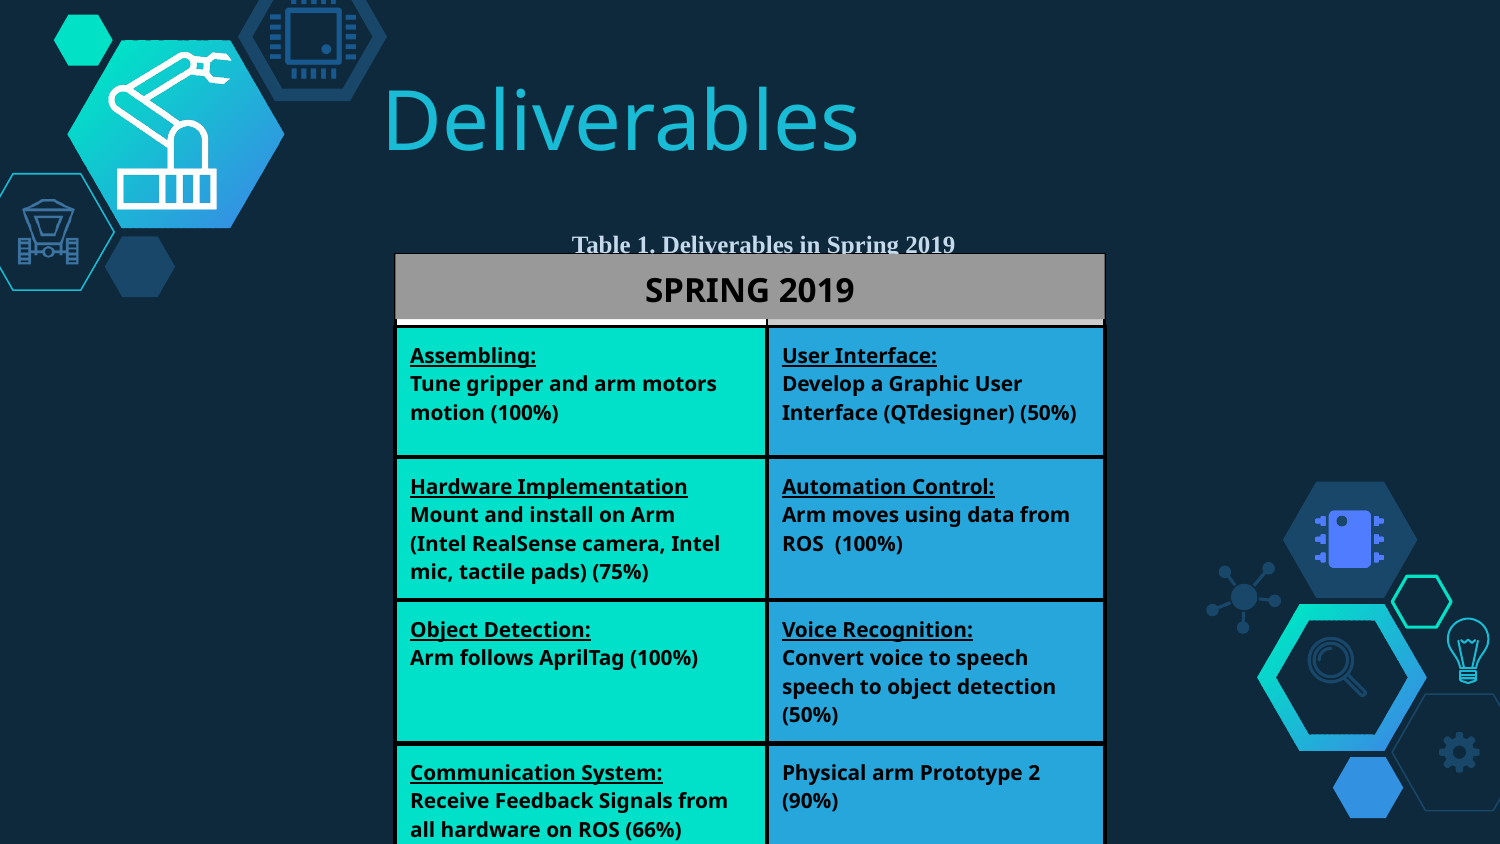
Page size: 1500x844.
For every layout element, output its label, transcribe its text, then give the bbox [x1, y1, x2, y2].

table_cell Voice Recognition: Convert voice to speech speech to object detection (50%) [769, 602, 1103, 741]
text_box Table 1. Deliverables in Spring 2019 [320, 147, 1208, 326]
title Deliverables [366, 76, 953, 147]
table_cell Physical arm Prototype 2 (90%) [769, 746, 1103, 844]
table_cell User Interface: Develop a Graphic User Interface (QTdesigner) (50%) [769, 328, 1103, 455]
picture [1315, 505, 1384, 573]
table_cell Automation Control: Arm moves using data from ROS (100%) [769, 459, 1103, 598]
table_cell Object Detection: Arm follows AprilTag (100%) [397, 602, 765, 741]
picture [270, 0, 356, 79]
text_box SPRING 2019 [395, 254, 1105, 320]
picture [16, 199, 79, 265]
table_cell Communication System: Receive Feedback Signals from all hardware on ROS (66%) [397, 746, 765, 844]
picture [95, 44, 246, 214]
table_cell Assembling: Tune gripper and arm motors motion (100%) [397, 328, 765, 455]
table_cell Hardware Implementation Mount and install on Arm (Intel RealSense camera, Intel mic, tactile pads) (75%) [397, 459, 765, 598]
